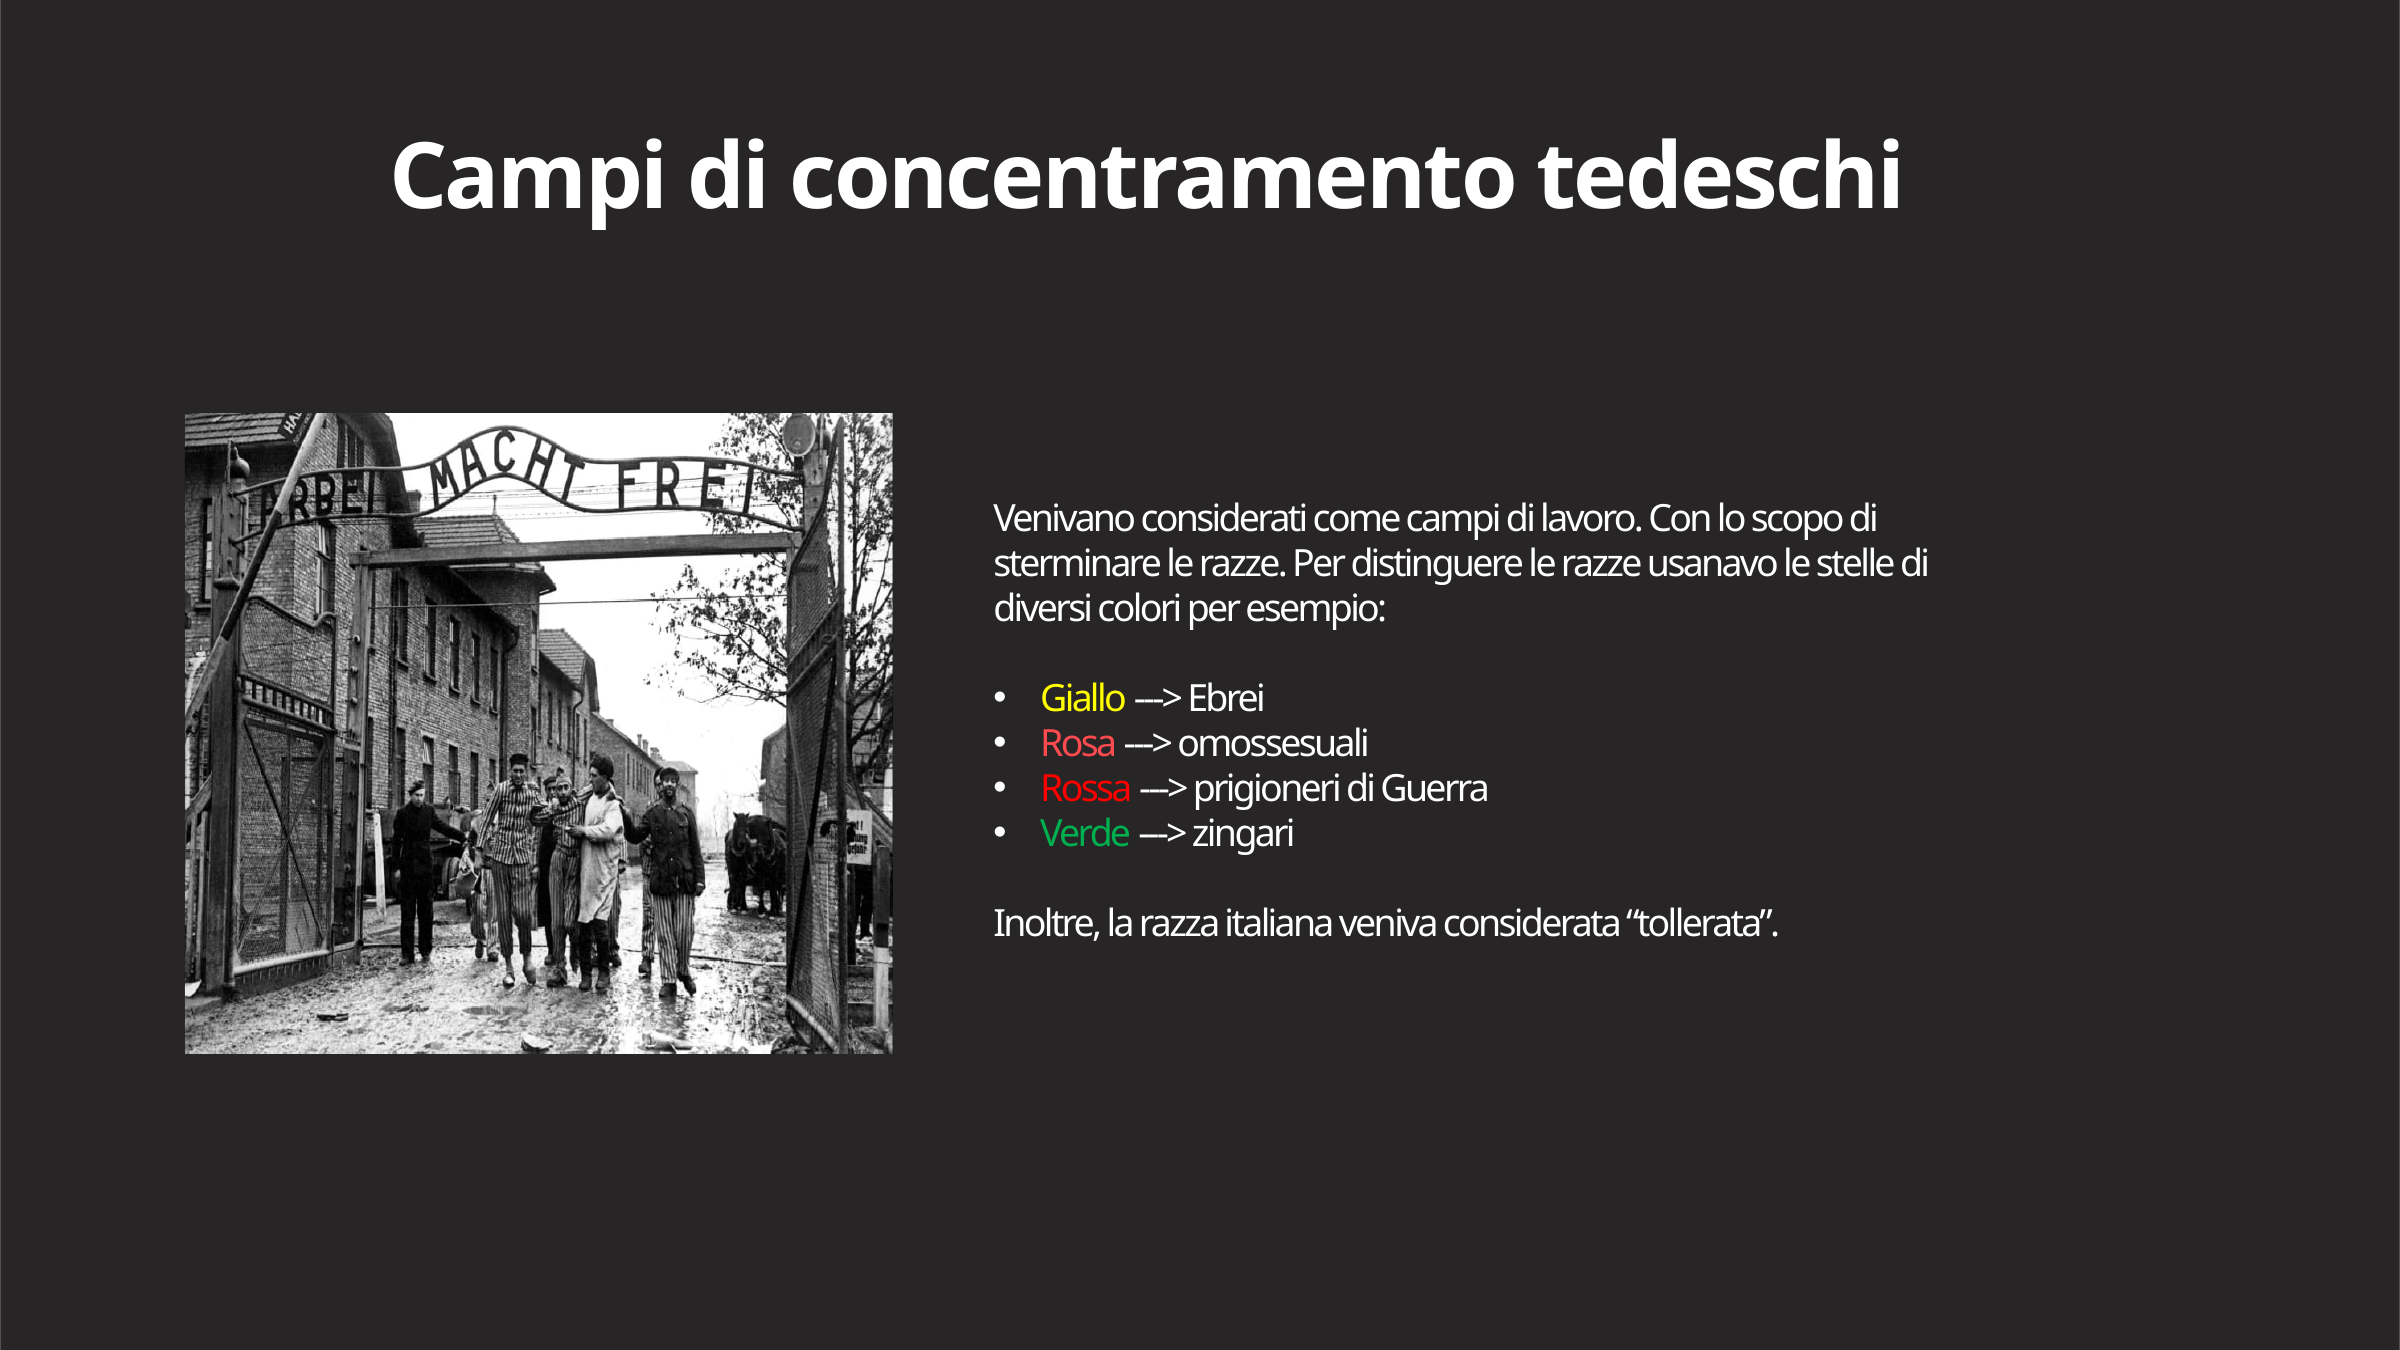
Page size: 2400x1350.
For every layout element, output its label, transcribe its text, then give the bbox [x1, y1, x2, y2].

text_box [0, 0, 2400, 1350]
text_box Venivano considerati come campi di lavoro. Con lo scopo di sterminare le razze. Per distinguere le razze usanavo le stelle di diversi colori per esempio: Giallo ---> Ebrei Rosa ---> omossesuali Rossa ---> prigioneri di Guerra Verde ---> zingari Inoltre, la razza italiana veniva considerata “tollerata”. [978, 486, 2001, 952]
text_box Campi di concentramento tedeschi [374, 111, 1851, 226]
picture [184, 413, 894, 1054]
